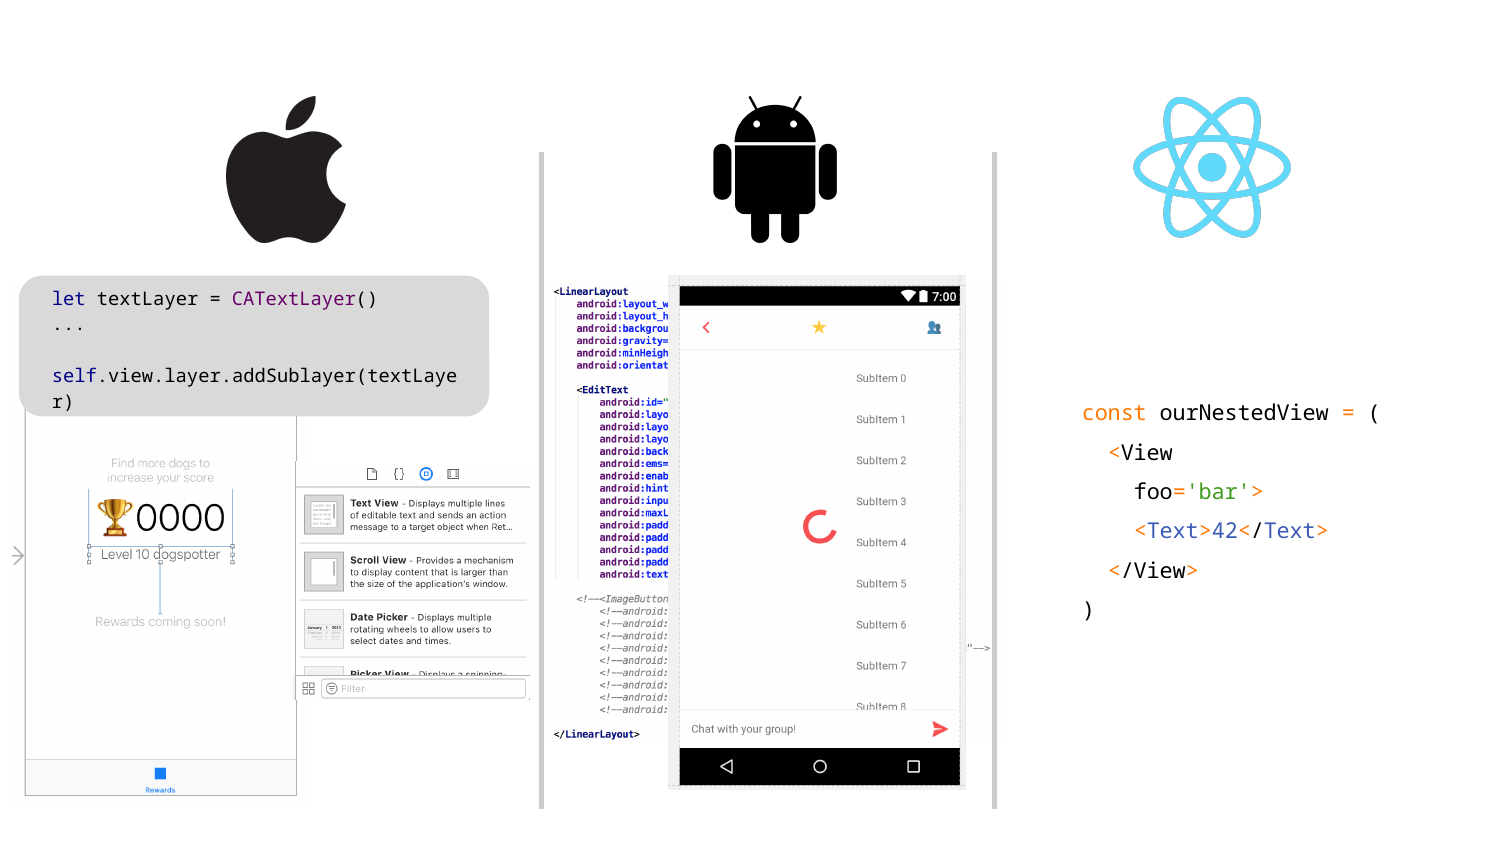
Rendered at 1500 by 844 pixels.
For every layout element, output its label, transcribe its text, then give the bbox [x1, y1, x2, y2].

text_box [18, 275, 490, 417]
picture [546, 275, 994, 790]
picture [12, 279, 530, 808]
picture [701, 96, 849, 244]
picture [226, 96, 346, 244]
picture [1122, 80, 1303, 260]
text_box const ourNestedView = ( <View foo='bar'> <Text>42</Text> </View> ) [1060, 288, 1435, 720]
picture [995, 279, 1004, 744]
